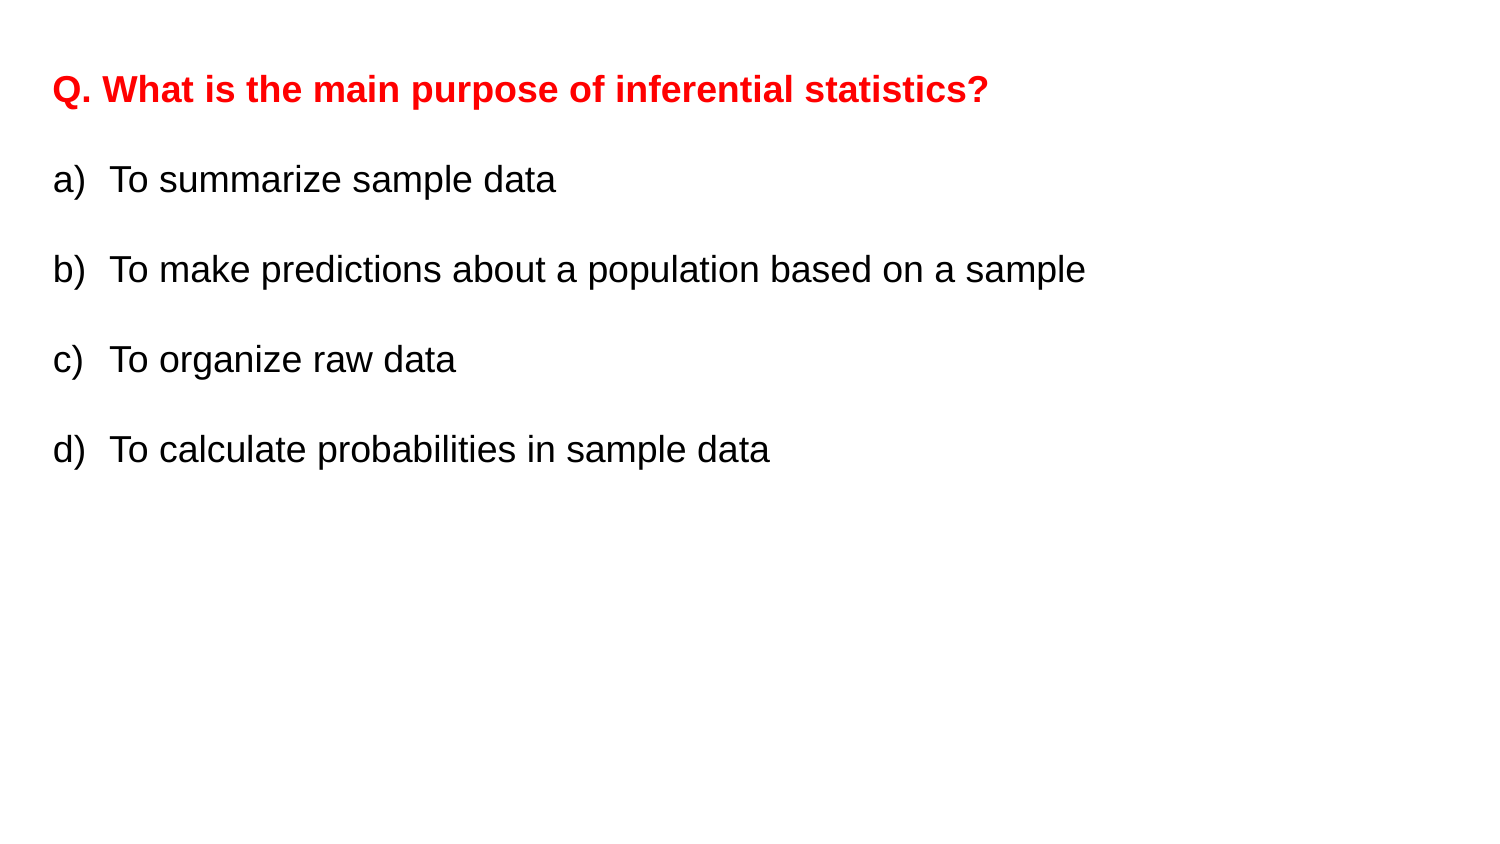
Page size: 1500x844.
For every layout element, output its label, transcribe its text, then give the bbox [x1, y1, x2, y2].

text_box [20, 211, 945, 351]
text_box Q. What is the main purpose of inferential statistics? [37, 57, 1463, 118]
text_box To summarize sample data To make predictions about a population based on a sample To organize raw data To calculate probabilities in sample data [37, 147, 1464, 478]
